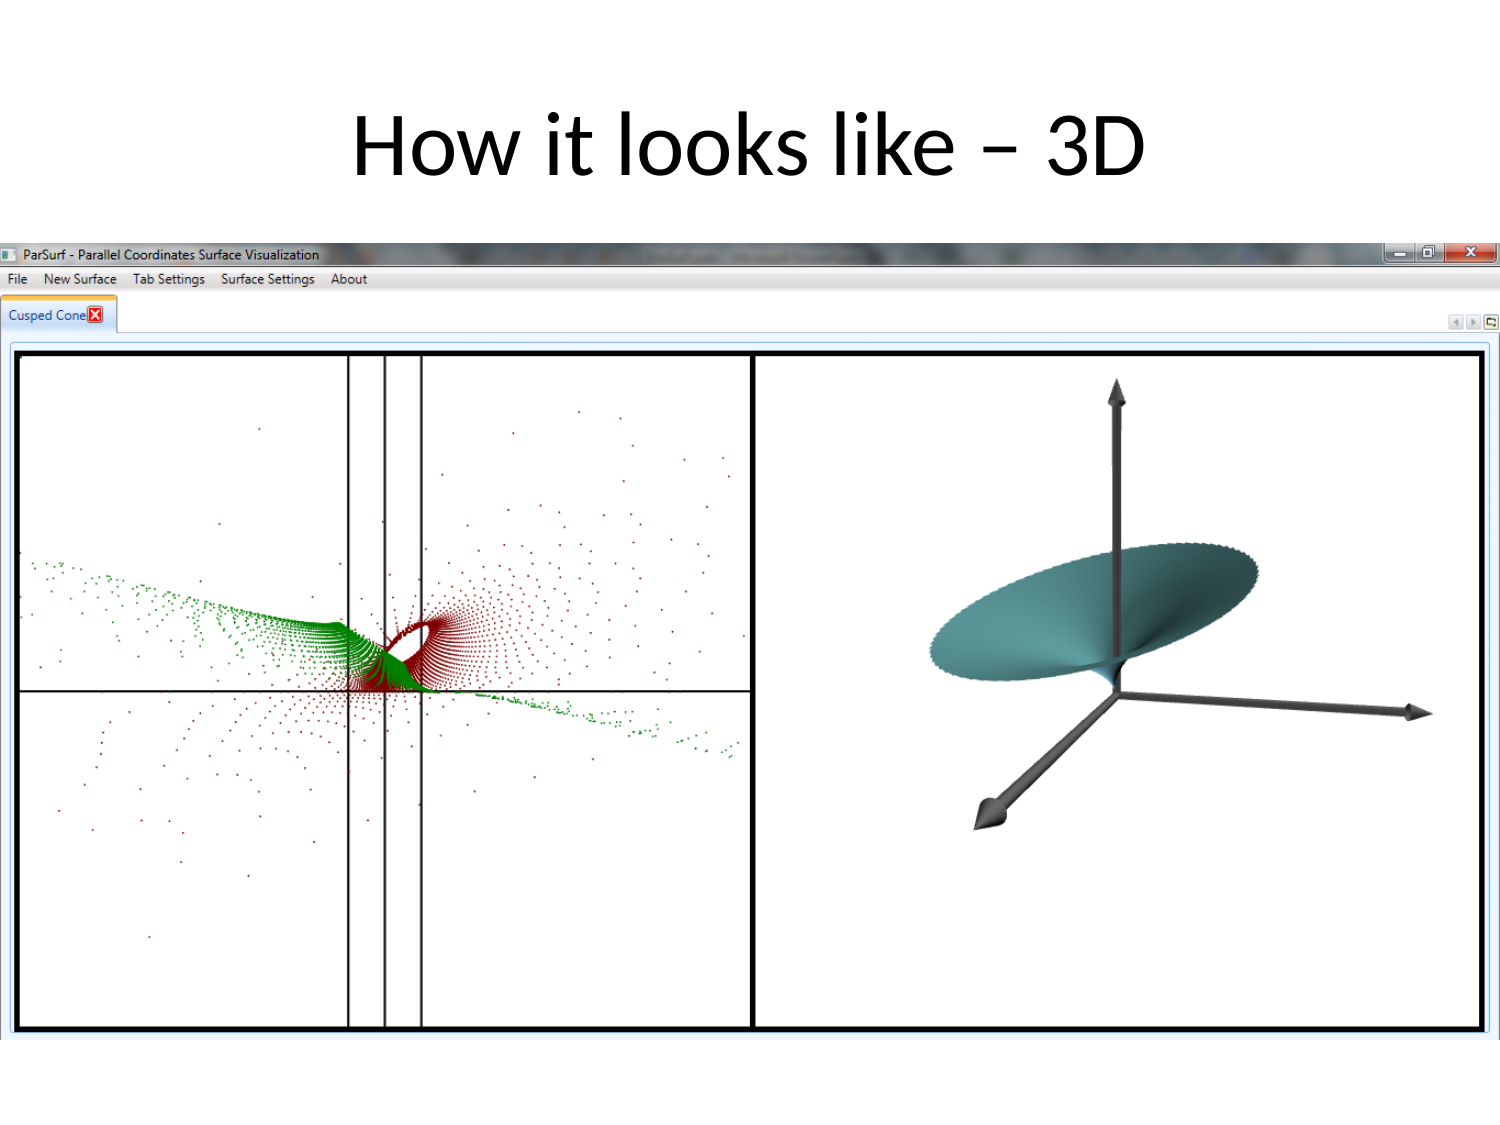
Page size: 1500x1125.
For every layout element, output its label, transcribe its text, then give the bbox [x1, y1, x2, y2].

title How it looks like – 3D [75, 45, 1425, 233]
picture [0, 243, 1500, 1041]
